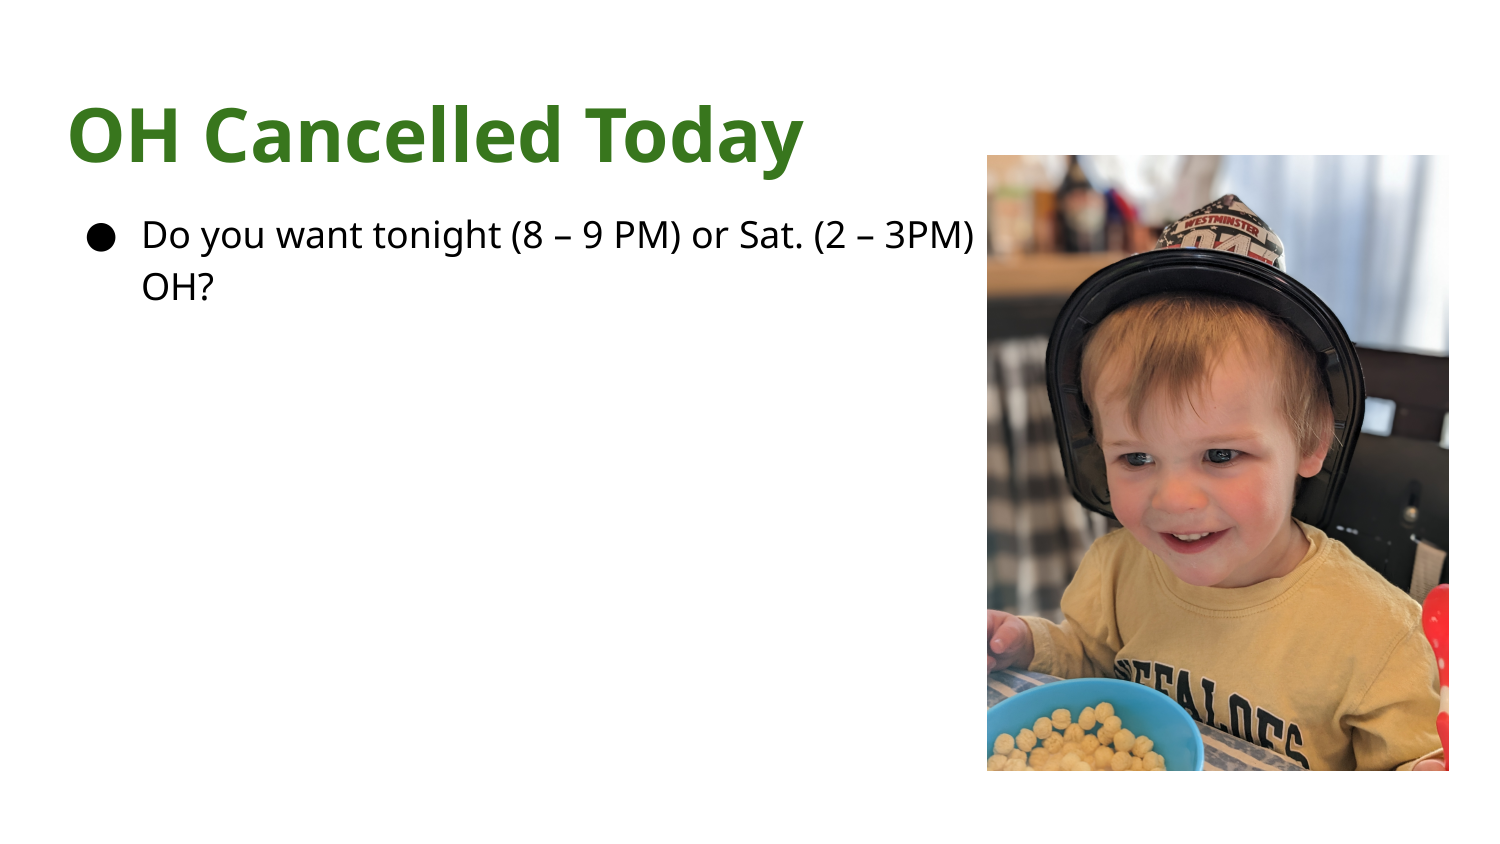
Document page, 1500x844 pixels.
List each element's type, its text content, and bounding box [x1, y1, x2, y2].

title OH Cancelled Today [51, 72, 1449, 167]
picture [987, 155, 1450, 771]
list Do you want tonight (8 – 9 PM) or Sat. (2 – 3PM) OH? [51, 189, 982, 750]
